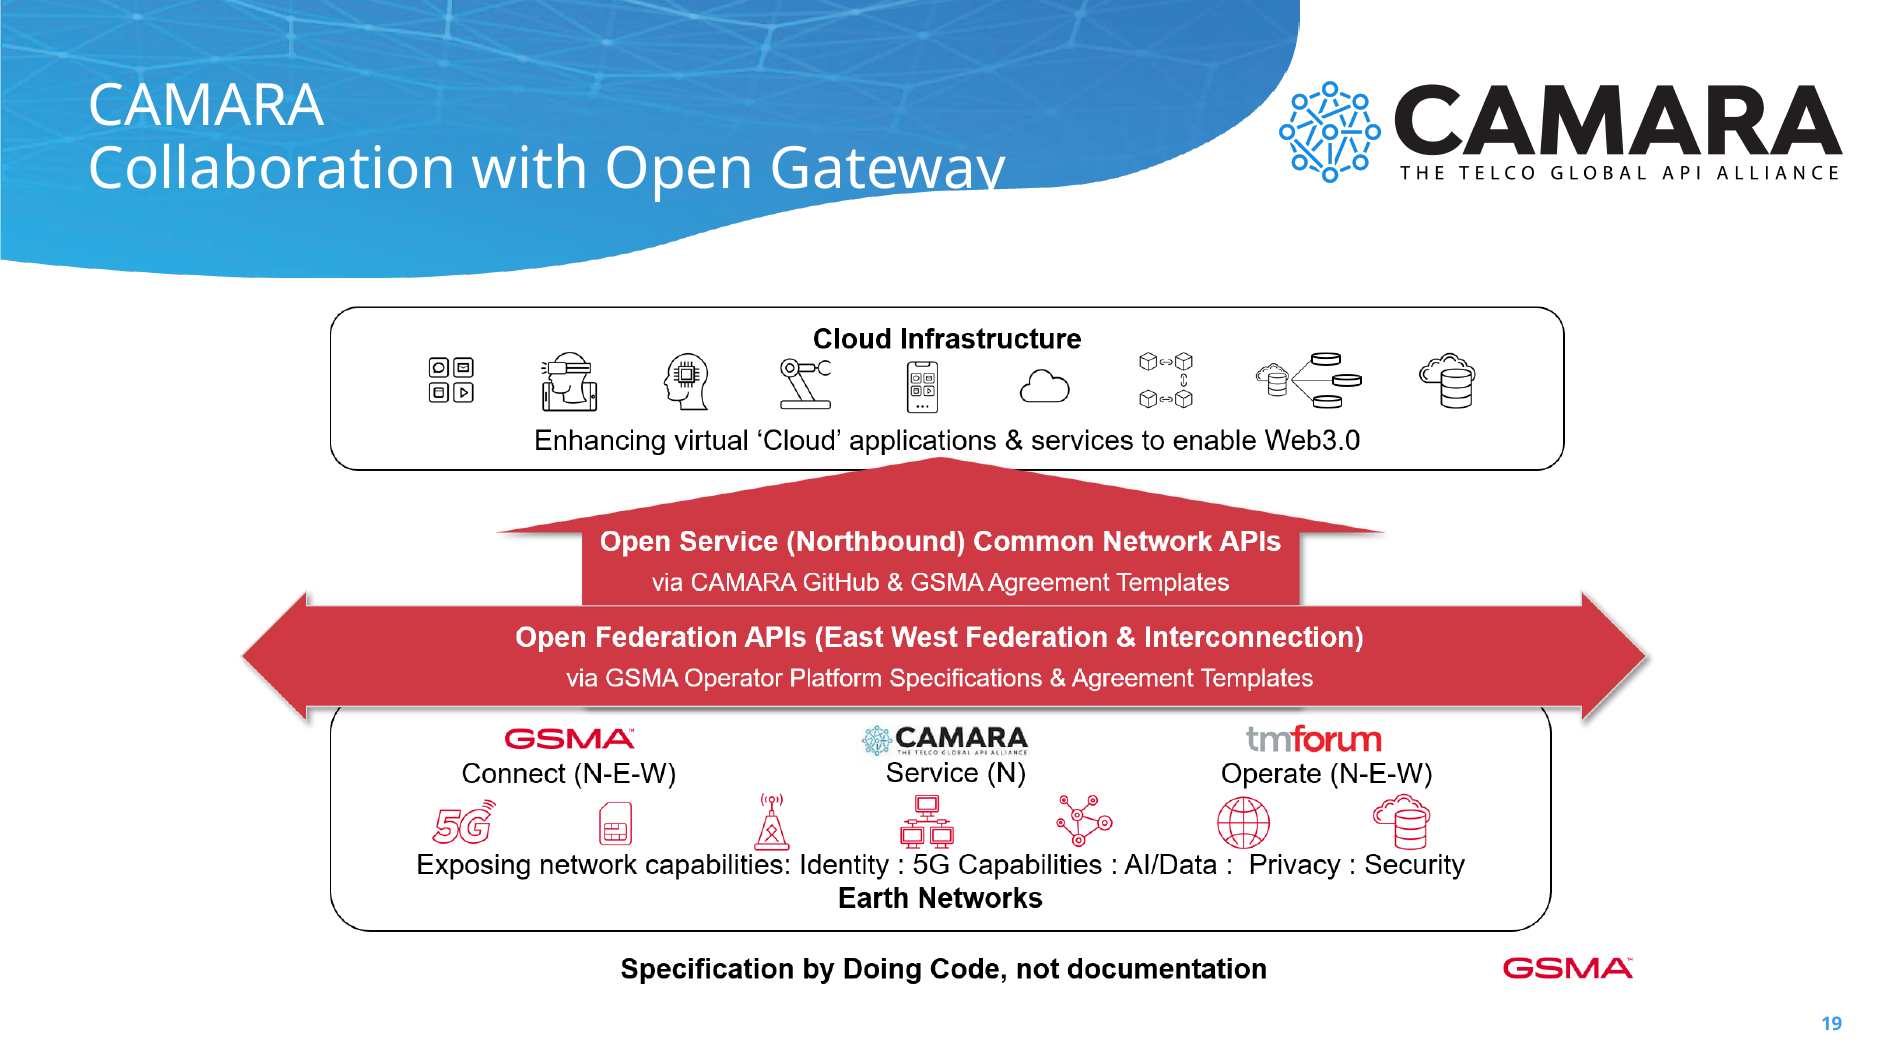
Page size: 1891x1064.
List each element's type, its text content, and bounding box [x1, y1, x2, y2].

title CAMARA Collaboration with Open Gateway [72, 67, 1869, 197]
picture [0, 0, 1300, 278]
picture [235, 289, 1655, 997]
